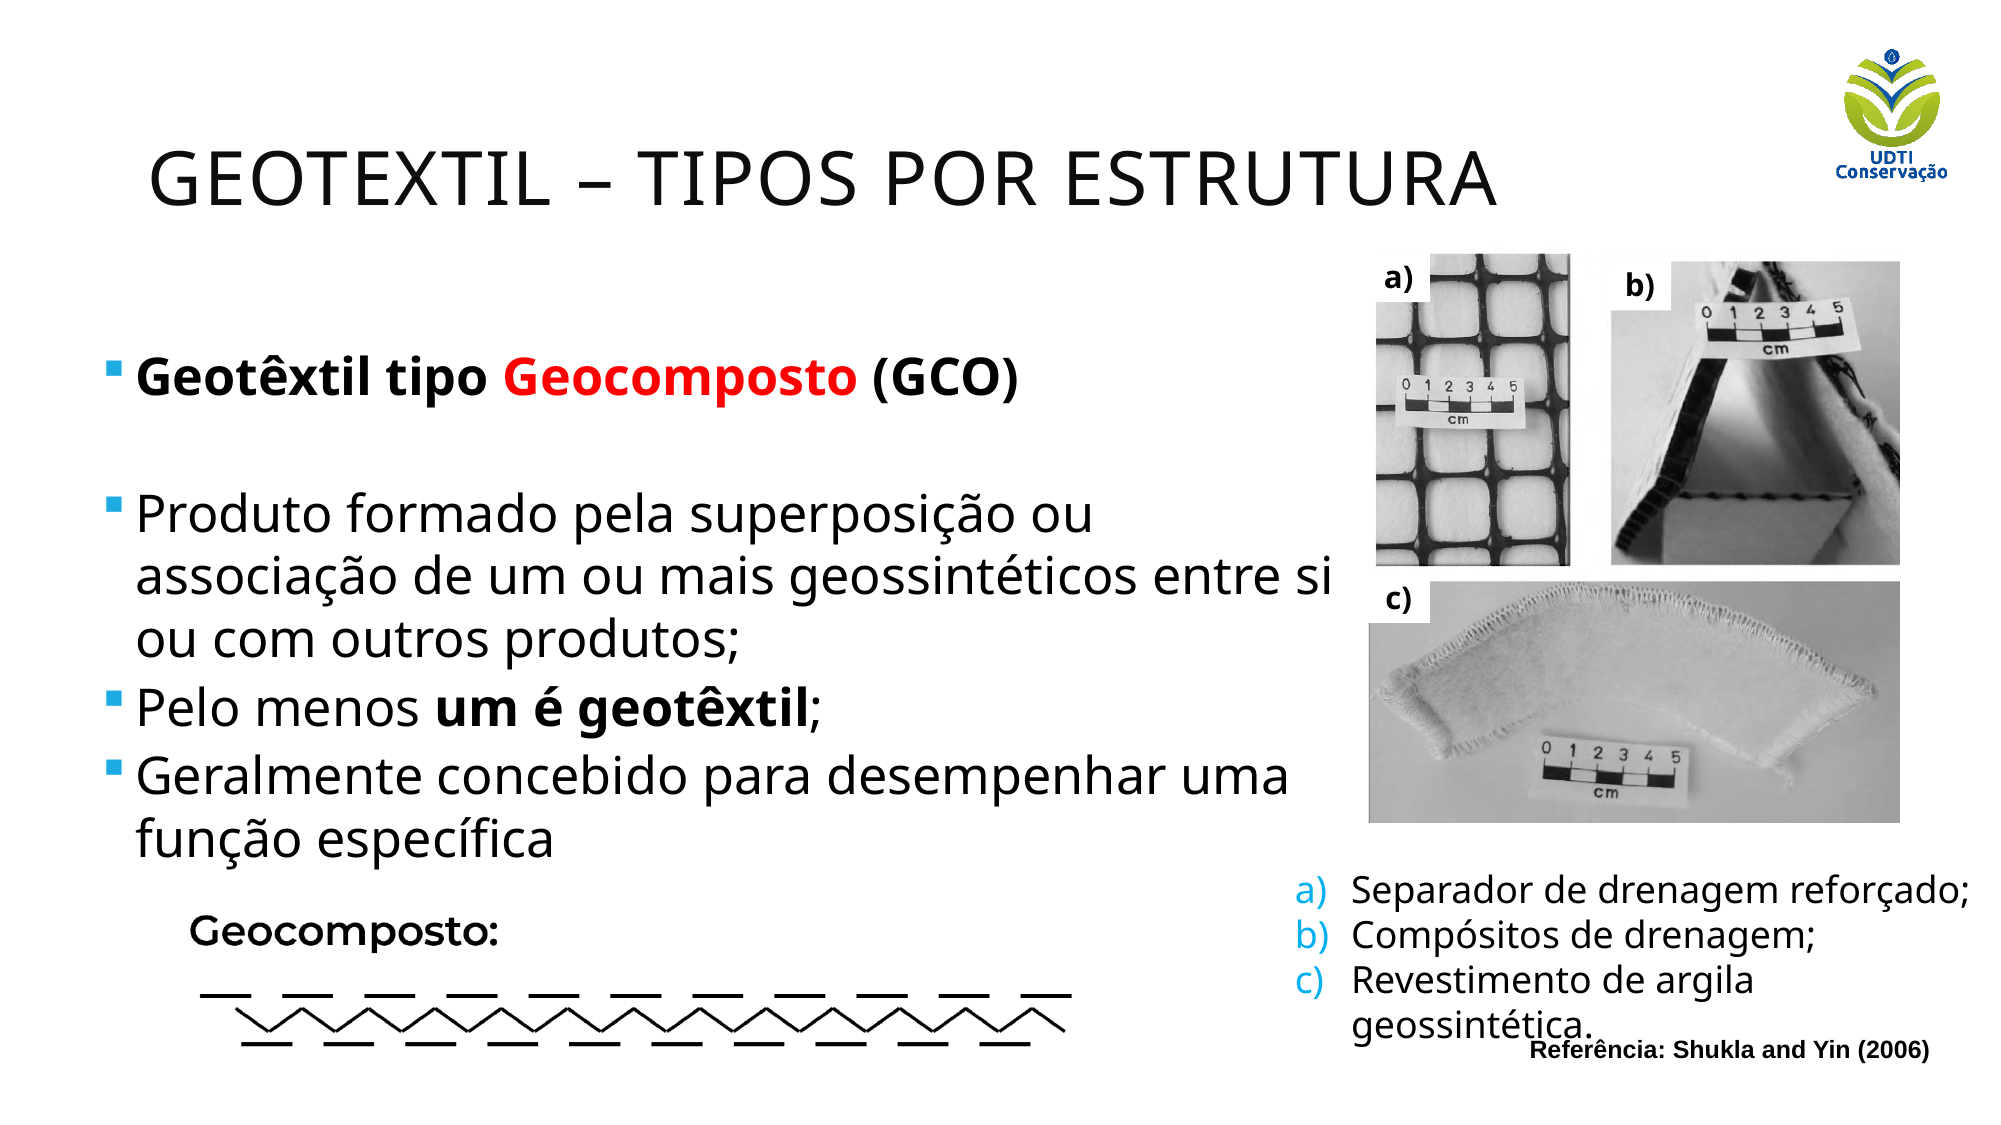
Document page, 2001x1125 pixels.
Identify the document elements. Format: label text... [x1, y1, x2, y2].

title GEOTEXTIL – TIPOS POR ESTRUTURA [145, 104, 1855, 319]
text_box Referência: Shukla and Yin (2006) [1514, 1026, 1946, 1071]
text_box Separador de drenagem reforçado; Compósitos de drenagem; Revestimento de argila geossintética. [1279, 858, 2000, 1054]
picture [1812, 31, 1971, 190]
picture [99, 876, 1173, 1102]
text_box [1367, 247, 1901, 823]
text_box Geotêxtil tipo Geocomposto (GCO) Produto formado pela superposição ou associação de um ou mais geossintéticos entre si ou com outros produtos; Pelo menos um é geotêxtil; Geralmente concebido para desempenhar uma função específica [99, 337, 1350, 868]
